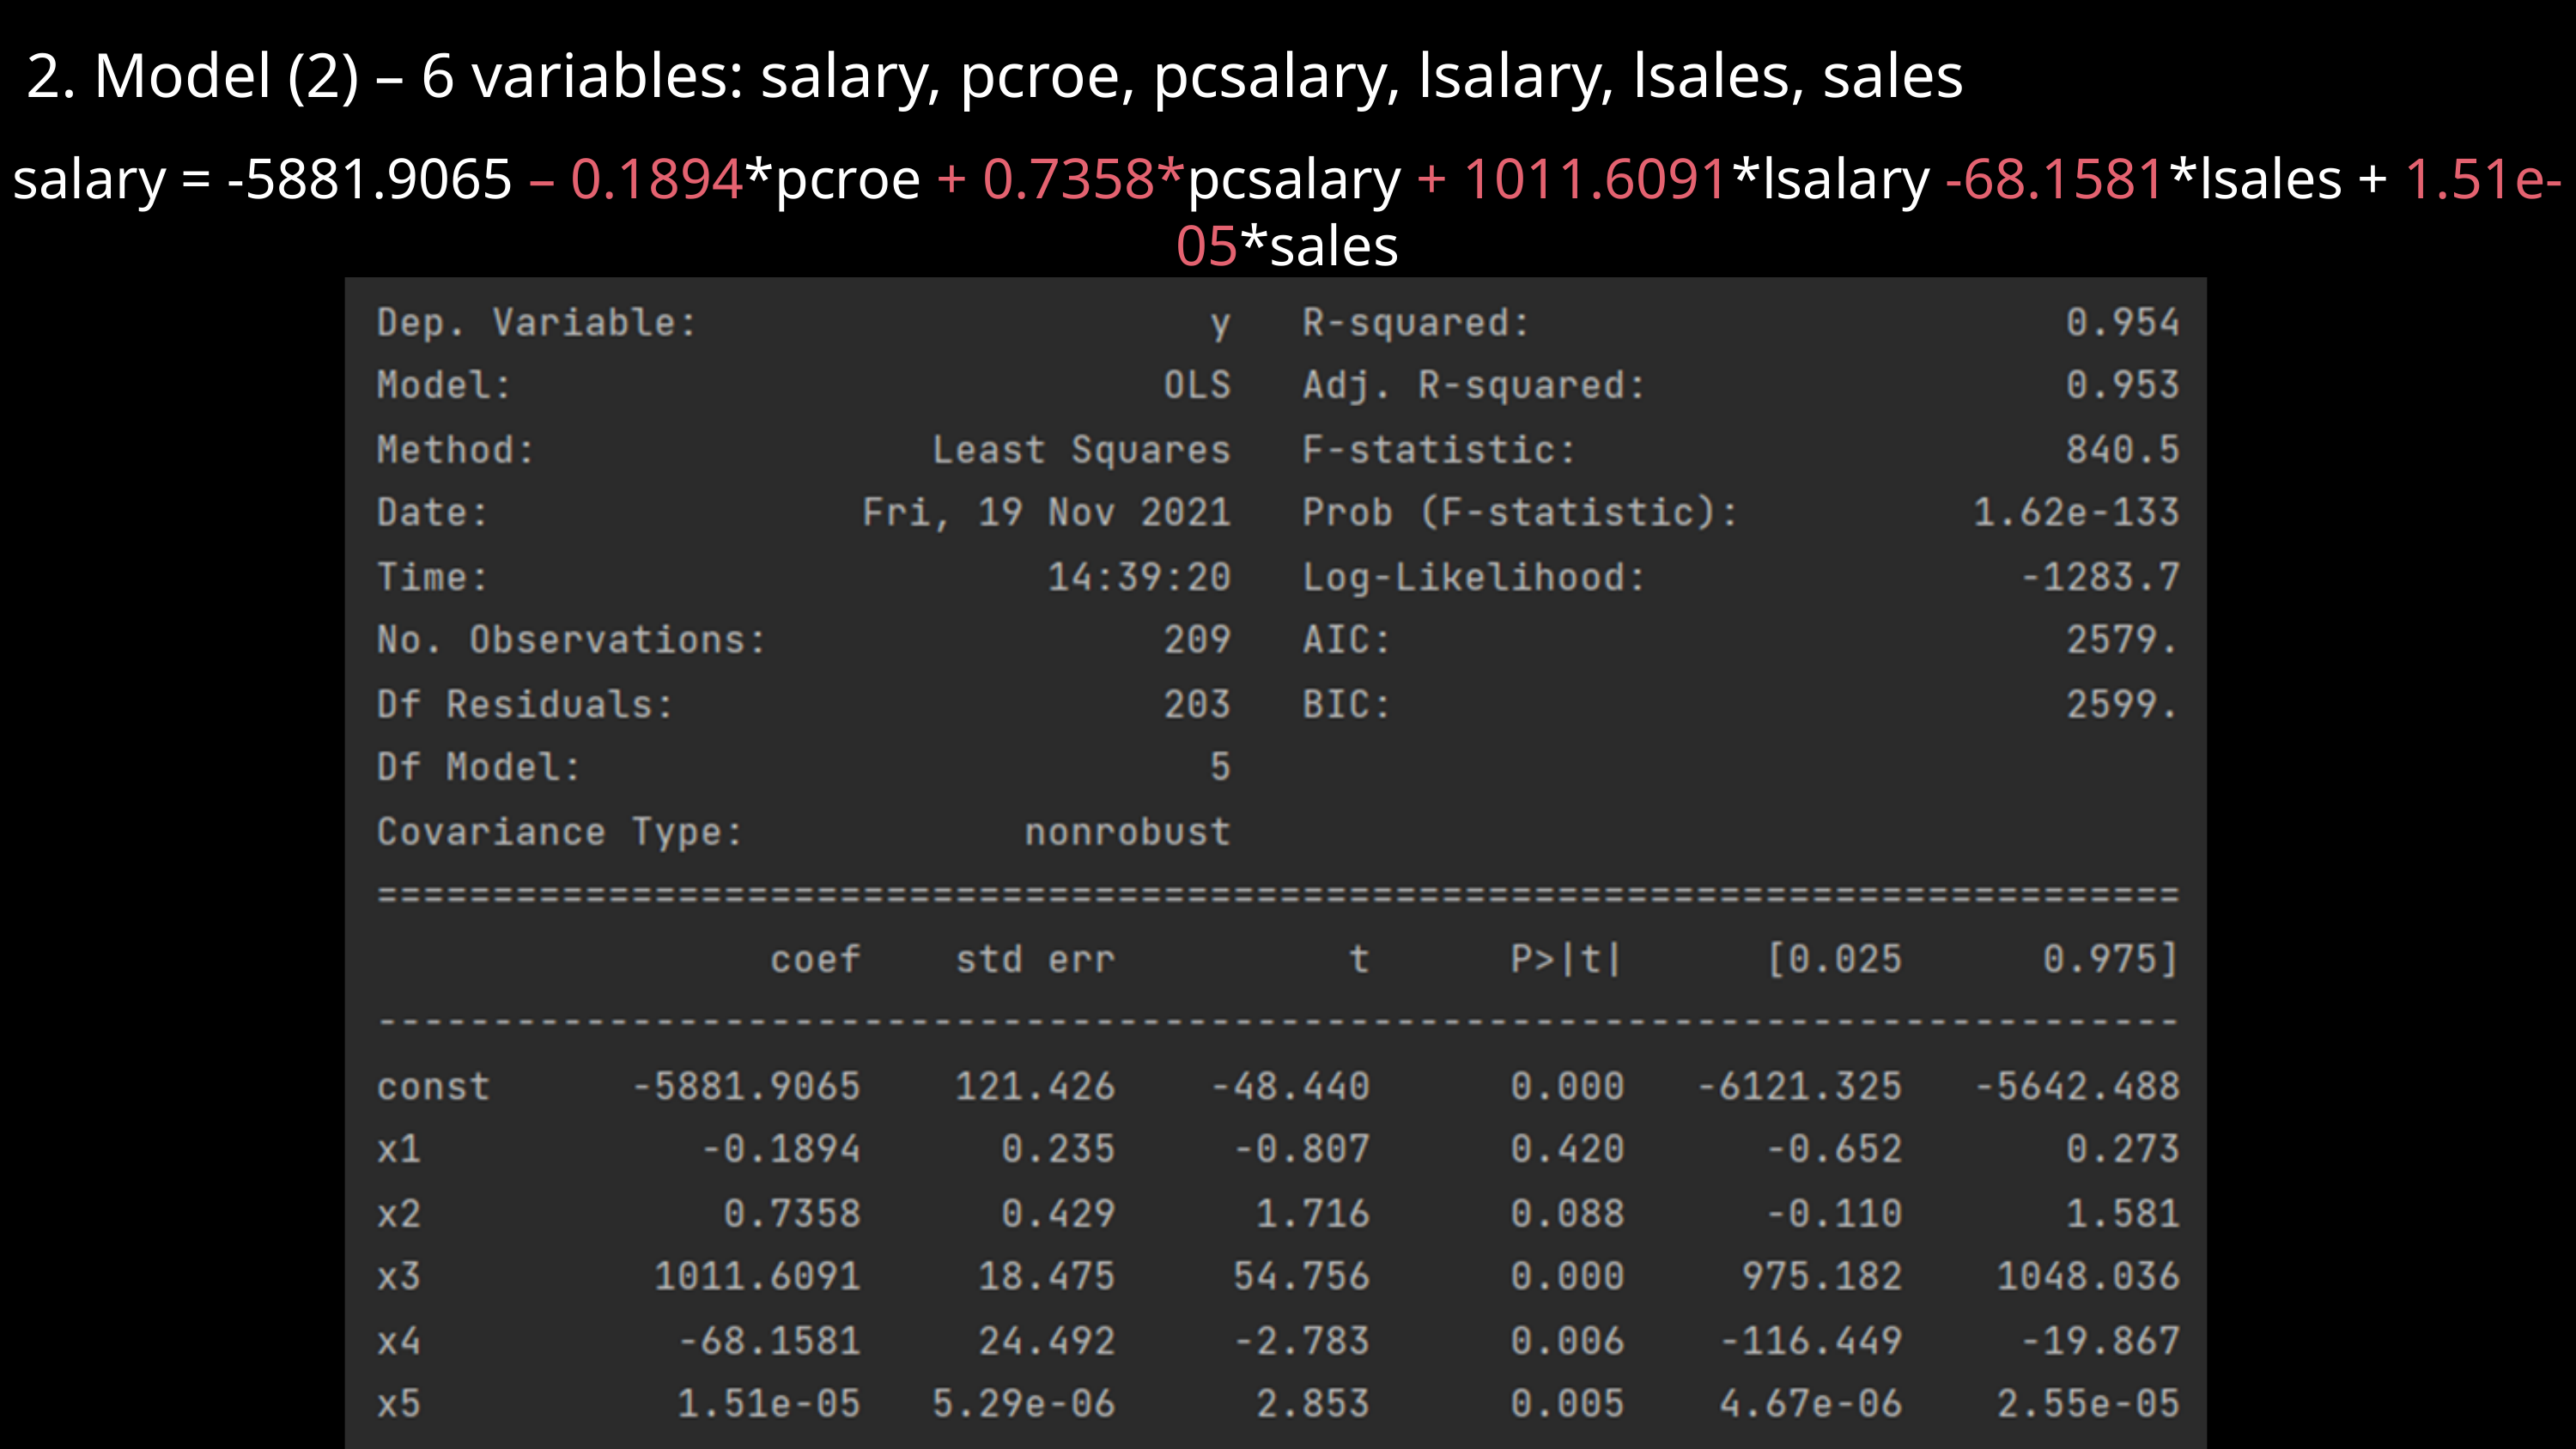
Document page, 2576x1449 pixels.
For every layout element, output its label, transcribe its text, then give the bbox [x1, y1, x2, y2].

picture [344, 277, 2208, 1449]
text_box salary = -5881.9065 – 0.1894*pcroe + 0.7358*pcsalary + 1011.6091*lsalary -68.1581*lsales + 1.51e-05*sales [0, 143, 2576, 277]
text_box 2. Model (2) – 6 variables: salary, pcroe, pcsalary, lsalary, lsales, sales [22, 36, 1971, 110]
